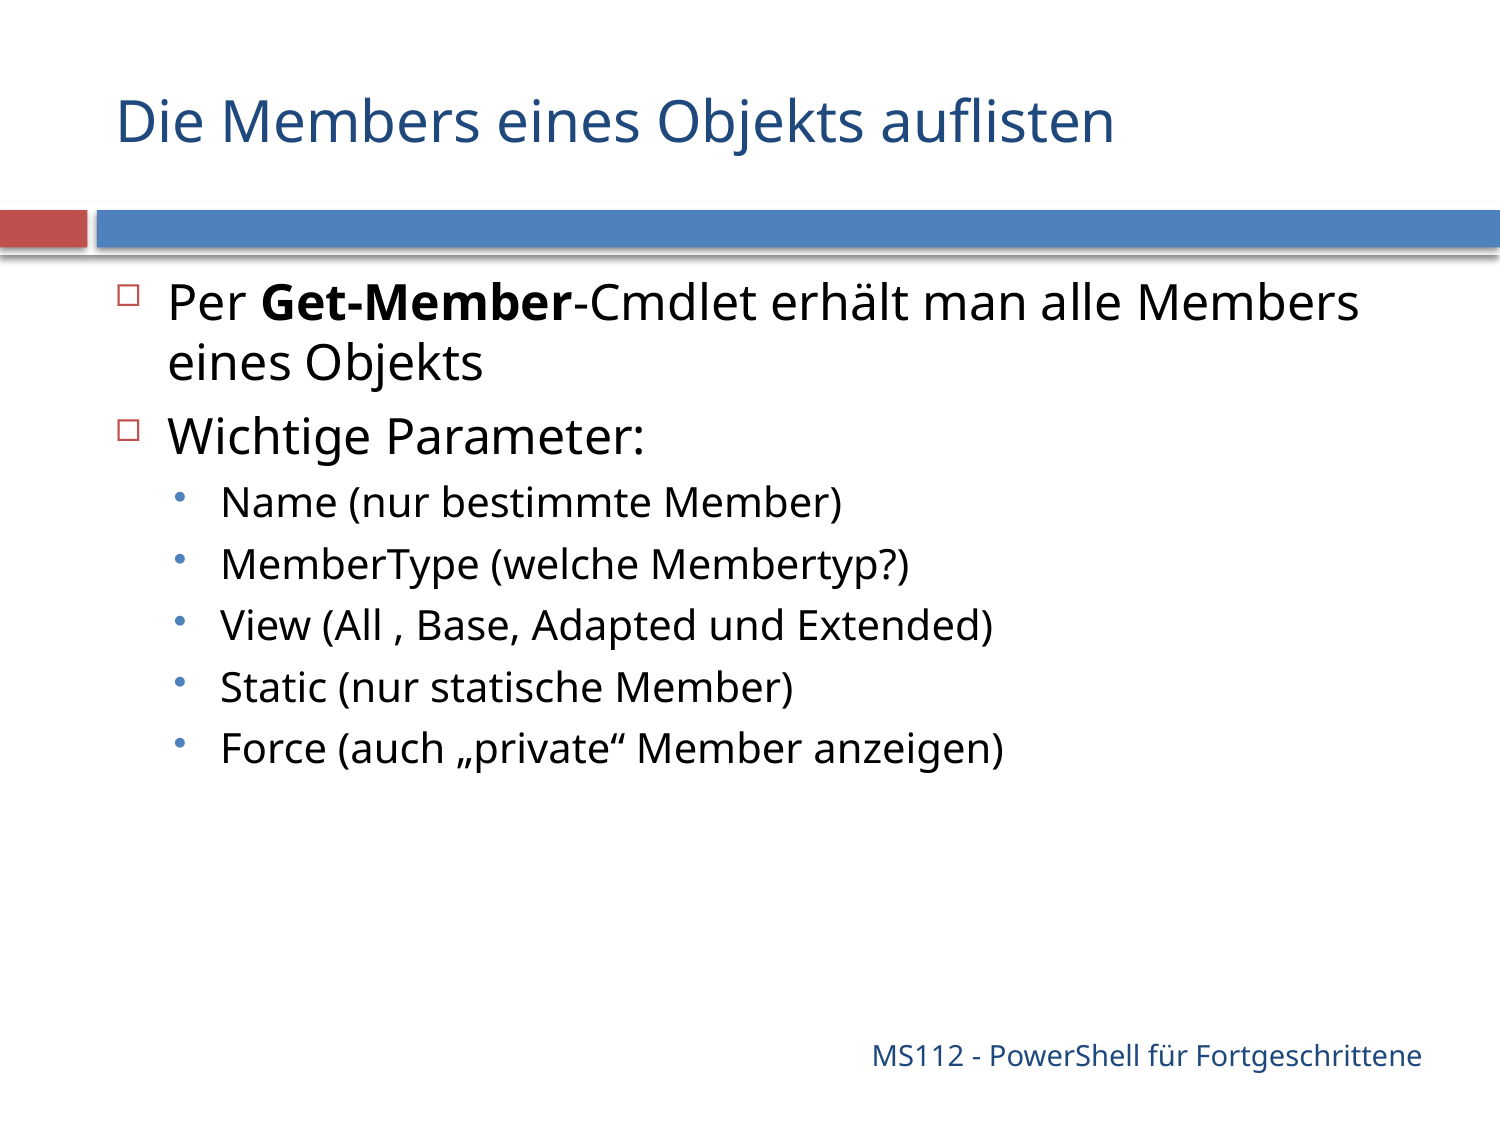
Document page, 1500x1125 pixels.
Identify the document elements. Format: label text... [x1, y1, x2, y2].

footer MS112 - PowerShell für Fortgeschrittene [99, 1024, 1438, 1085]
title Die Members eines Objekts auflisten [100, 37, 1438, 200]
list Per Get-Member-Cmdlet erhält man alle Members eines Objekts Wichtige Parameter: Name (nur bestimmte Member) MemberType (welche Membertyp?) View (All , Base, Adapted und Extended) Static (nur statische Member) Force (auch „private“ Member anzeigen) [100, 262, 1438, 1000]
